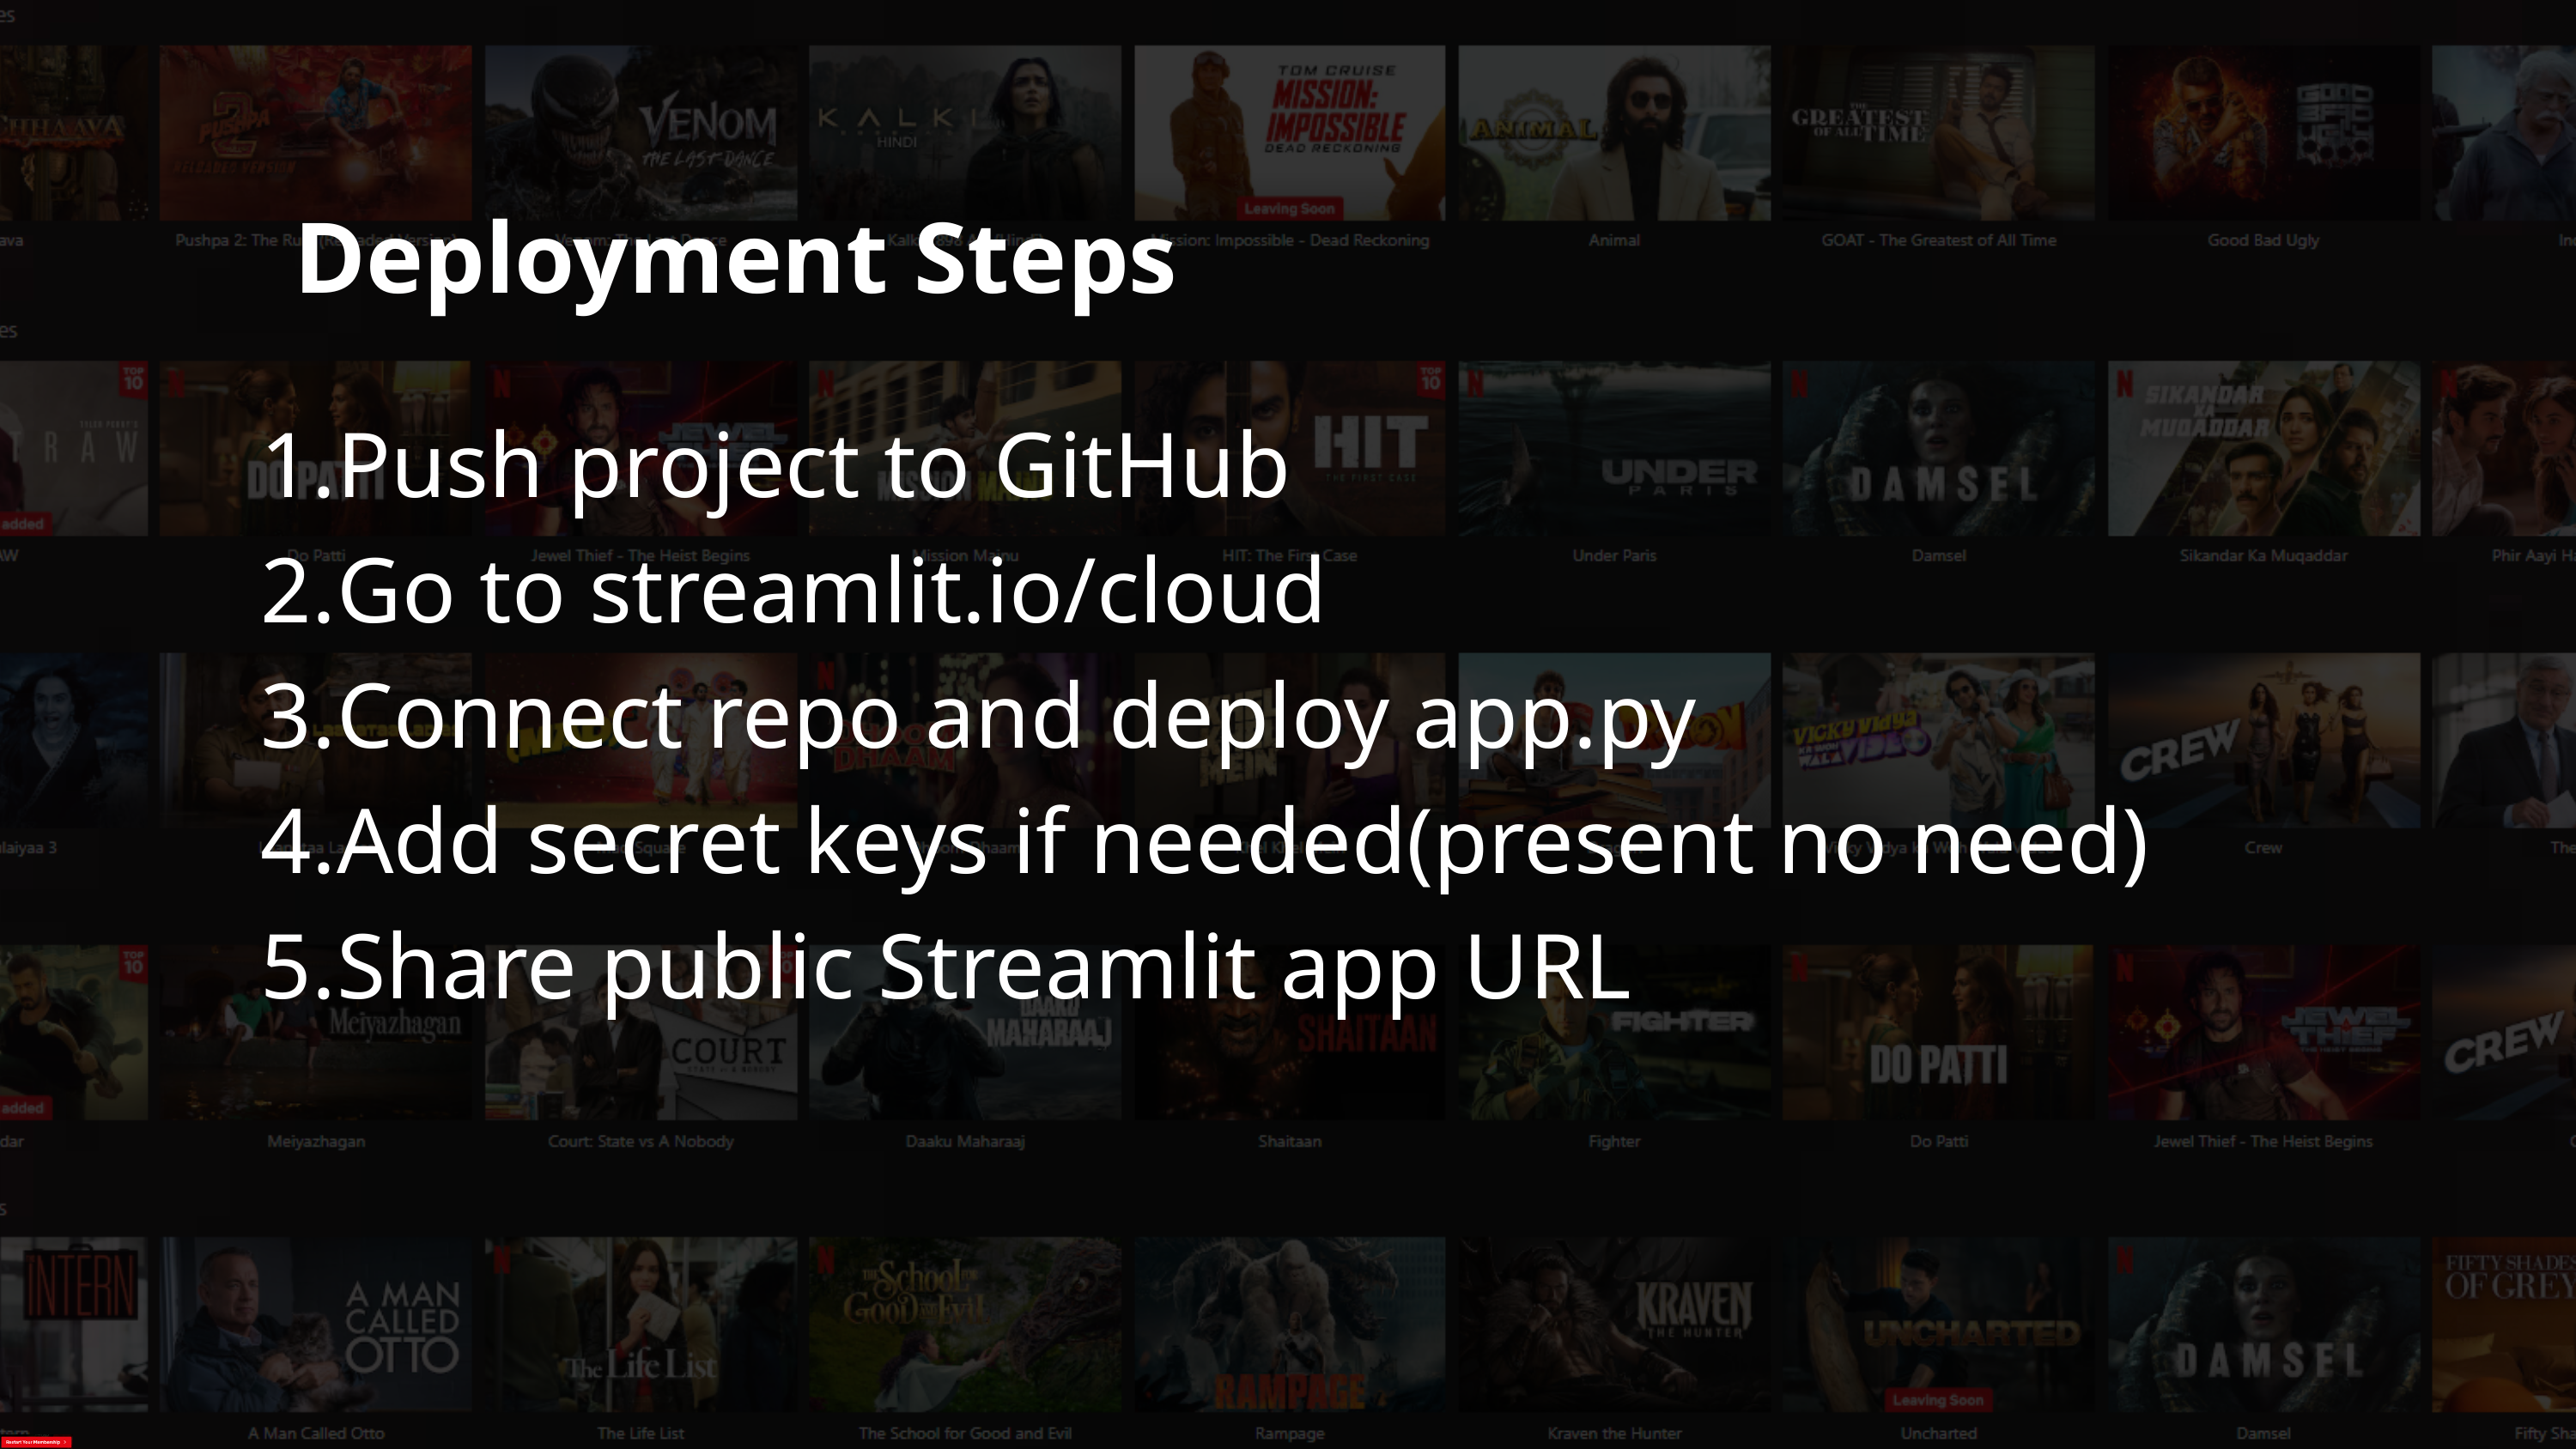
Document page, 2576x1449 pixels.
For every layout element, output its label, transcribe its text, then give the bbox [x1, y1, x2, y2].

text_box [0, 1434, 73, 1449]
text_box Deployment Steps [269, 175, 1225, 312]
text_box [0, 0, 2576, 1449]
text_box Push project to GitHub Go to streamlit.io/cloud Connect repo and deploy app.py Add secret keys if needed(present no need) Share public Streamlit app URL [185, 391, 2432, 1017]
